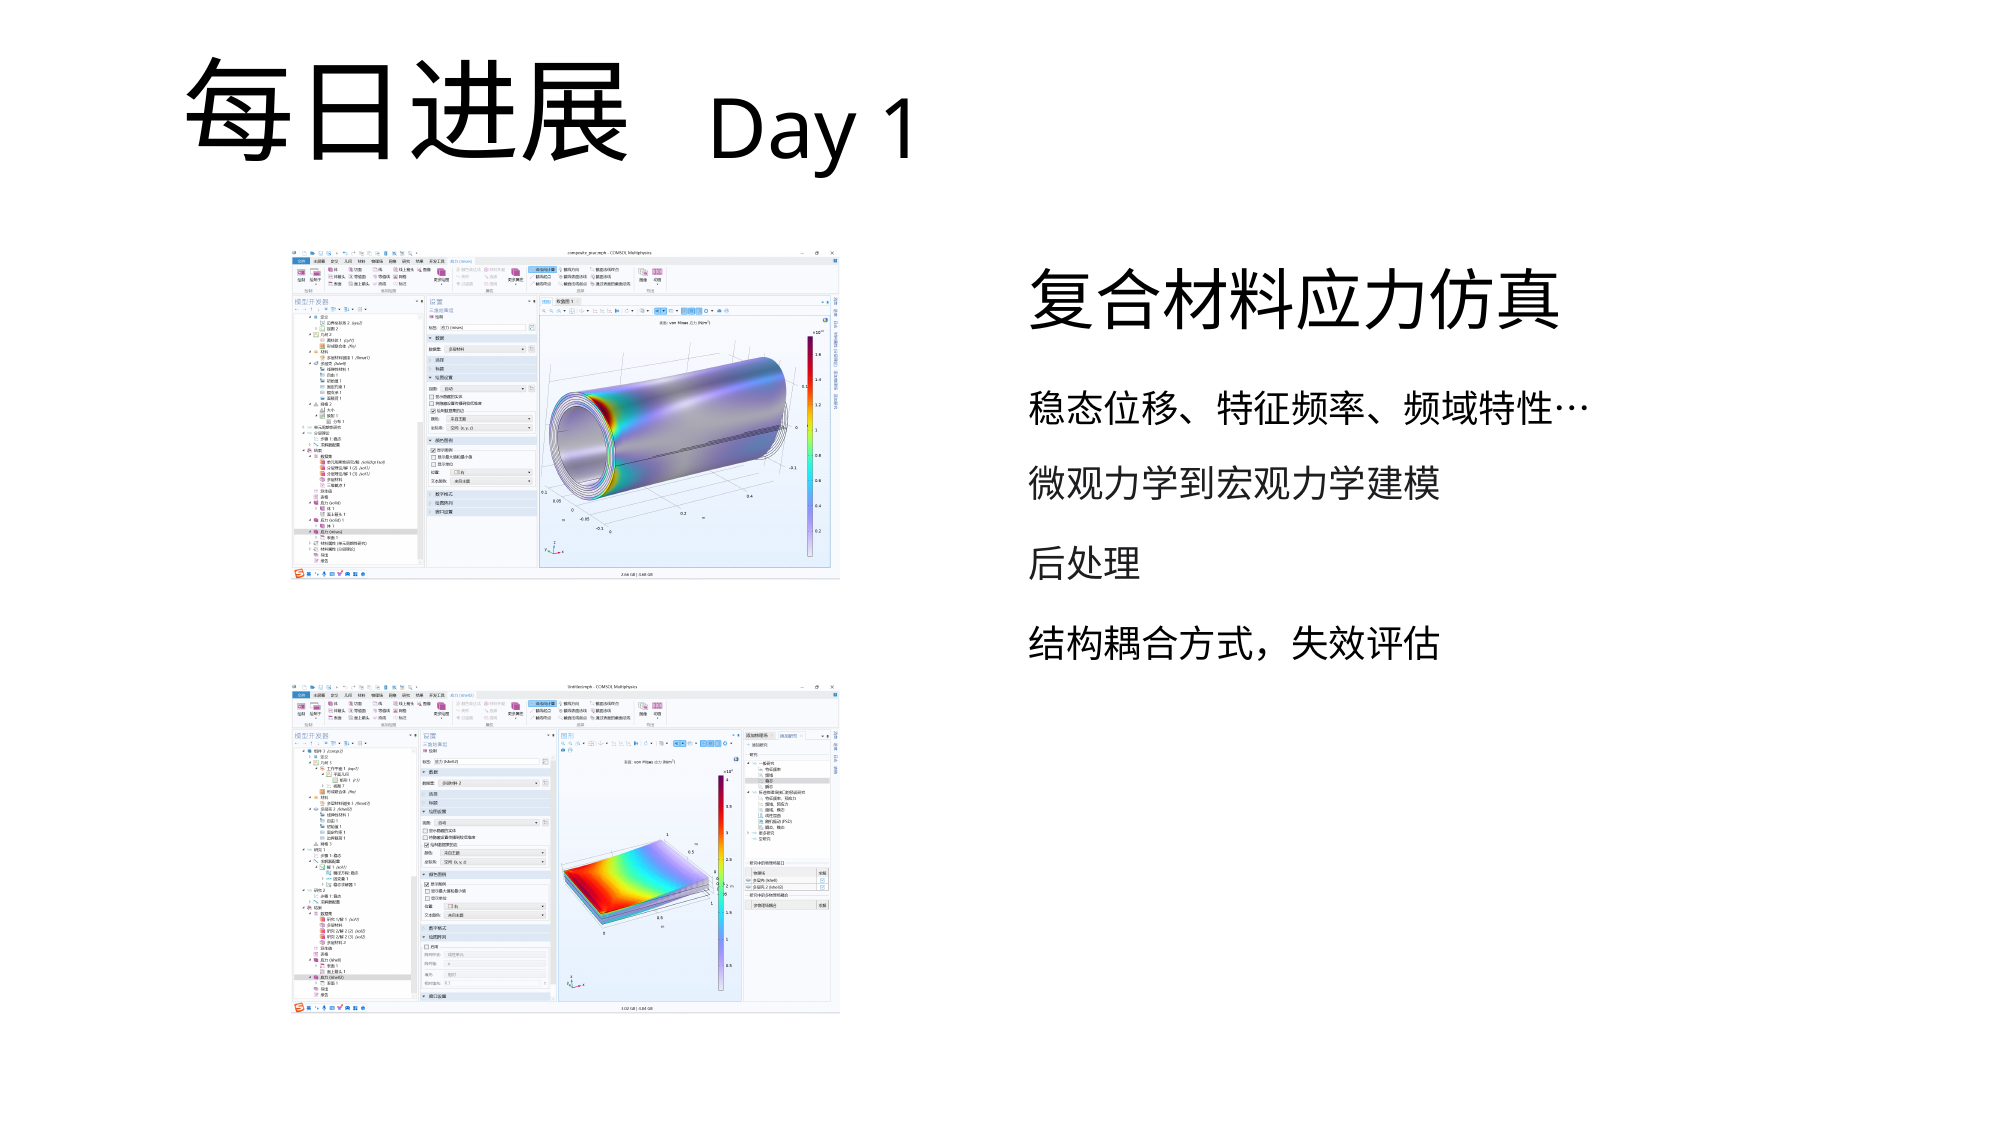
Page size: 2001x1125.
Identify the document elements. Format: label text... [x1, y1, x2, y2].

text_box Day 1 [691, 68, 1137, 183]
text_box 结构耦合方式，失效评估 [1013, 612, 1748, 672]
text_box 后处理 [1013, 532, 1748, 592]
picture [291, 684, 840, 1014]
picture [291, 250, 840, 580]
text_box 微观力学到宏观力学建模 [1013, 452, 1748, 512]
text_box 稳态位移、特征频率、频域特性… [1013, 377, 1748, 437]
text_box 复合材料应力仿真 [1013, 250, 1748, 346]
text_box 每日进展 [167, 32, 1176, 183]
